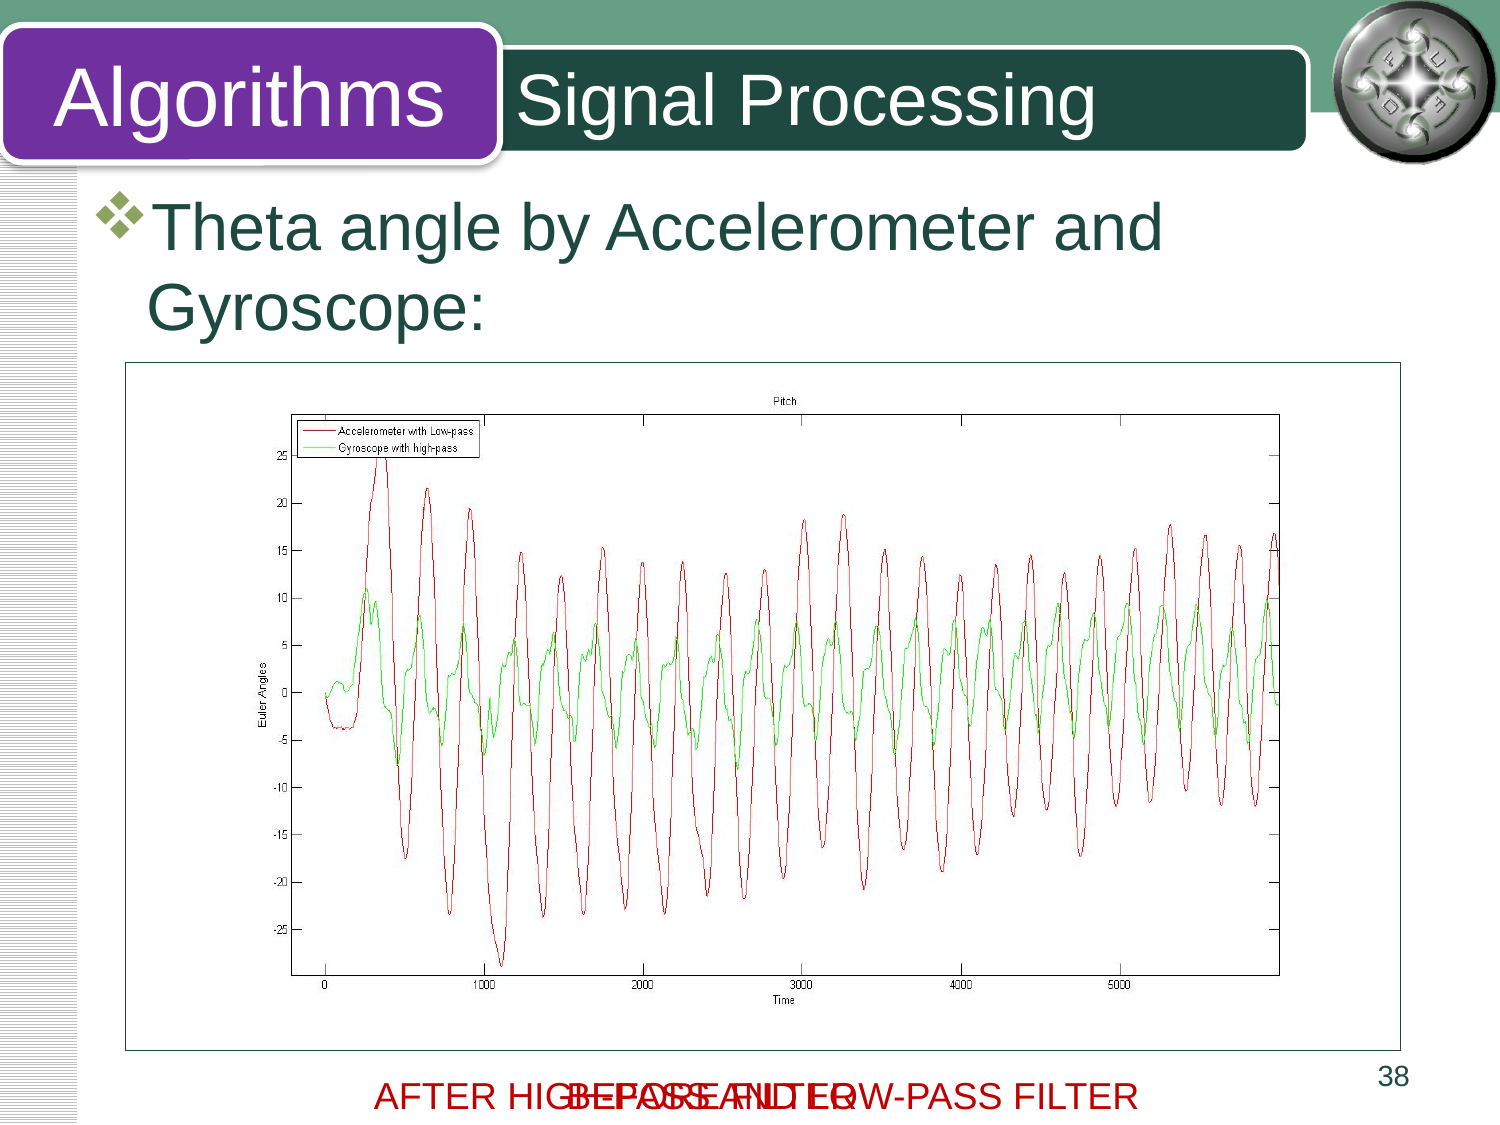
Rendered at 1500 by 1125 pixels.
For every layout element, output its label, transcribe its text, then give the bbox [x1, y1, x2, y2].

slide_number 38 [1074, 1049, 1426, 1103]
picture [1312, 0, 1500, 201]
picture [124, 362, 1401, 1051]
list Theta angle by Accelerometer and Gyroscope: [74, 176, 1426, 1001]
text_box AFTER HIGH-PASS AND LOW-PASS FILTER [359, 1064, 1156, 1125]
text_box Algorithms [0, 21, 504, 166]
title Signal Processing [508, 49, 1307, 143]
